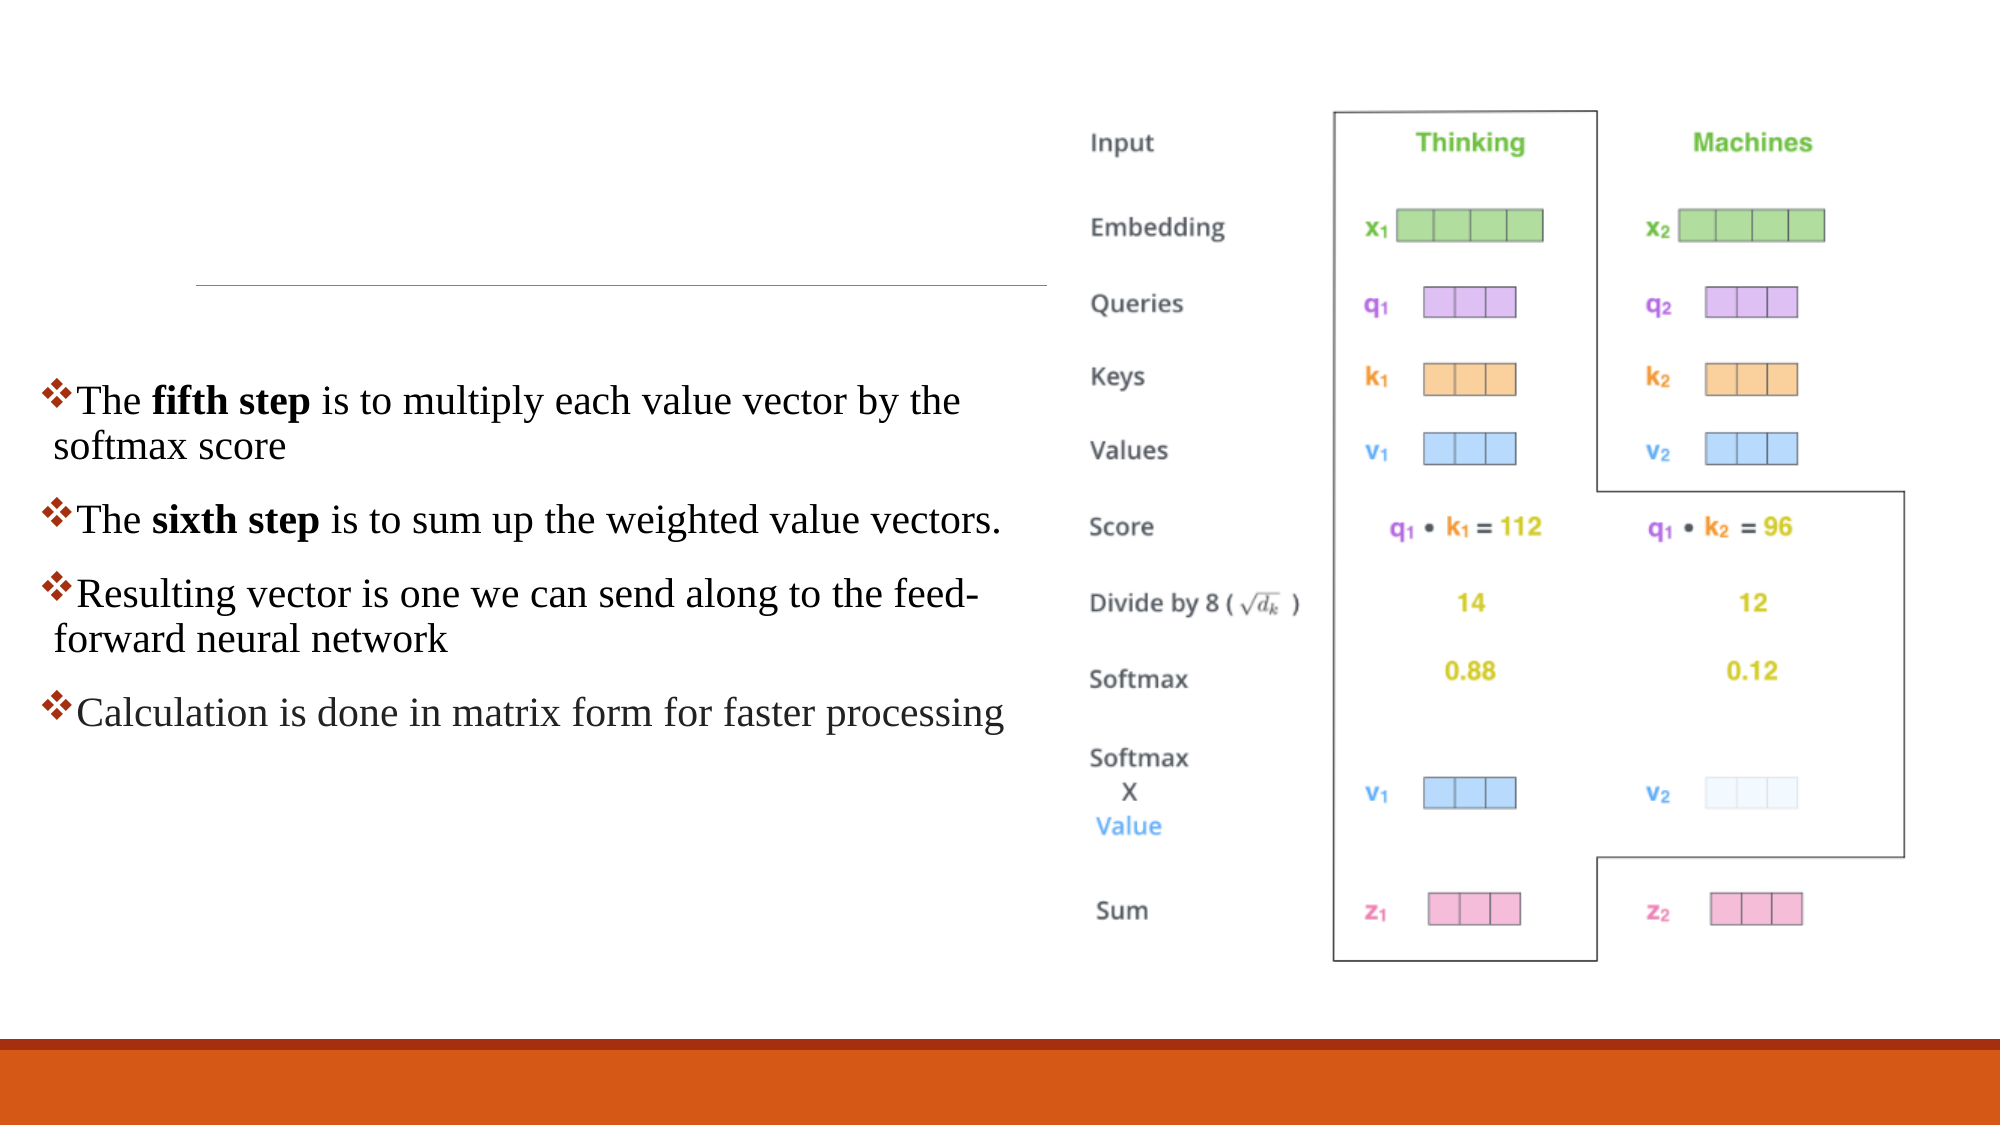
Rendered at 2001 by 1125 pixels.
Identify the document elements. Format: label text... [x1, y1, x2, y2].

picture [1046, 100, 1970, 978]
list The fifth step is to multiply each value vector by the softmax score The sixth step is to sum up the weighted value vectors. Resulting vector is one we can send along to the feed-forward neural network Calculation is done in matrix form for faster processing [38, 370, 1048, 1031]
